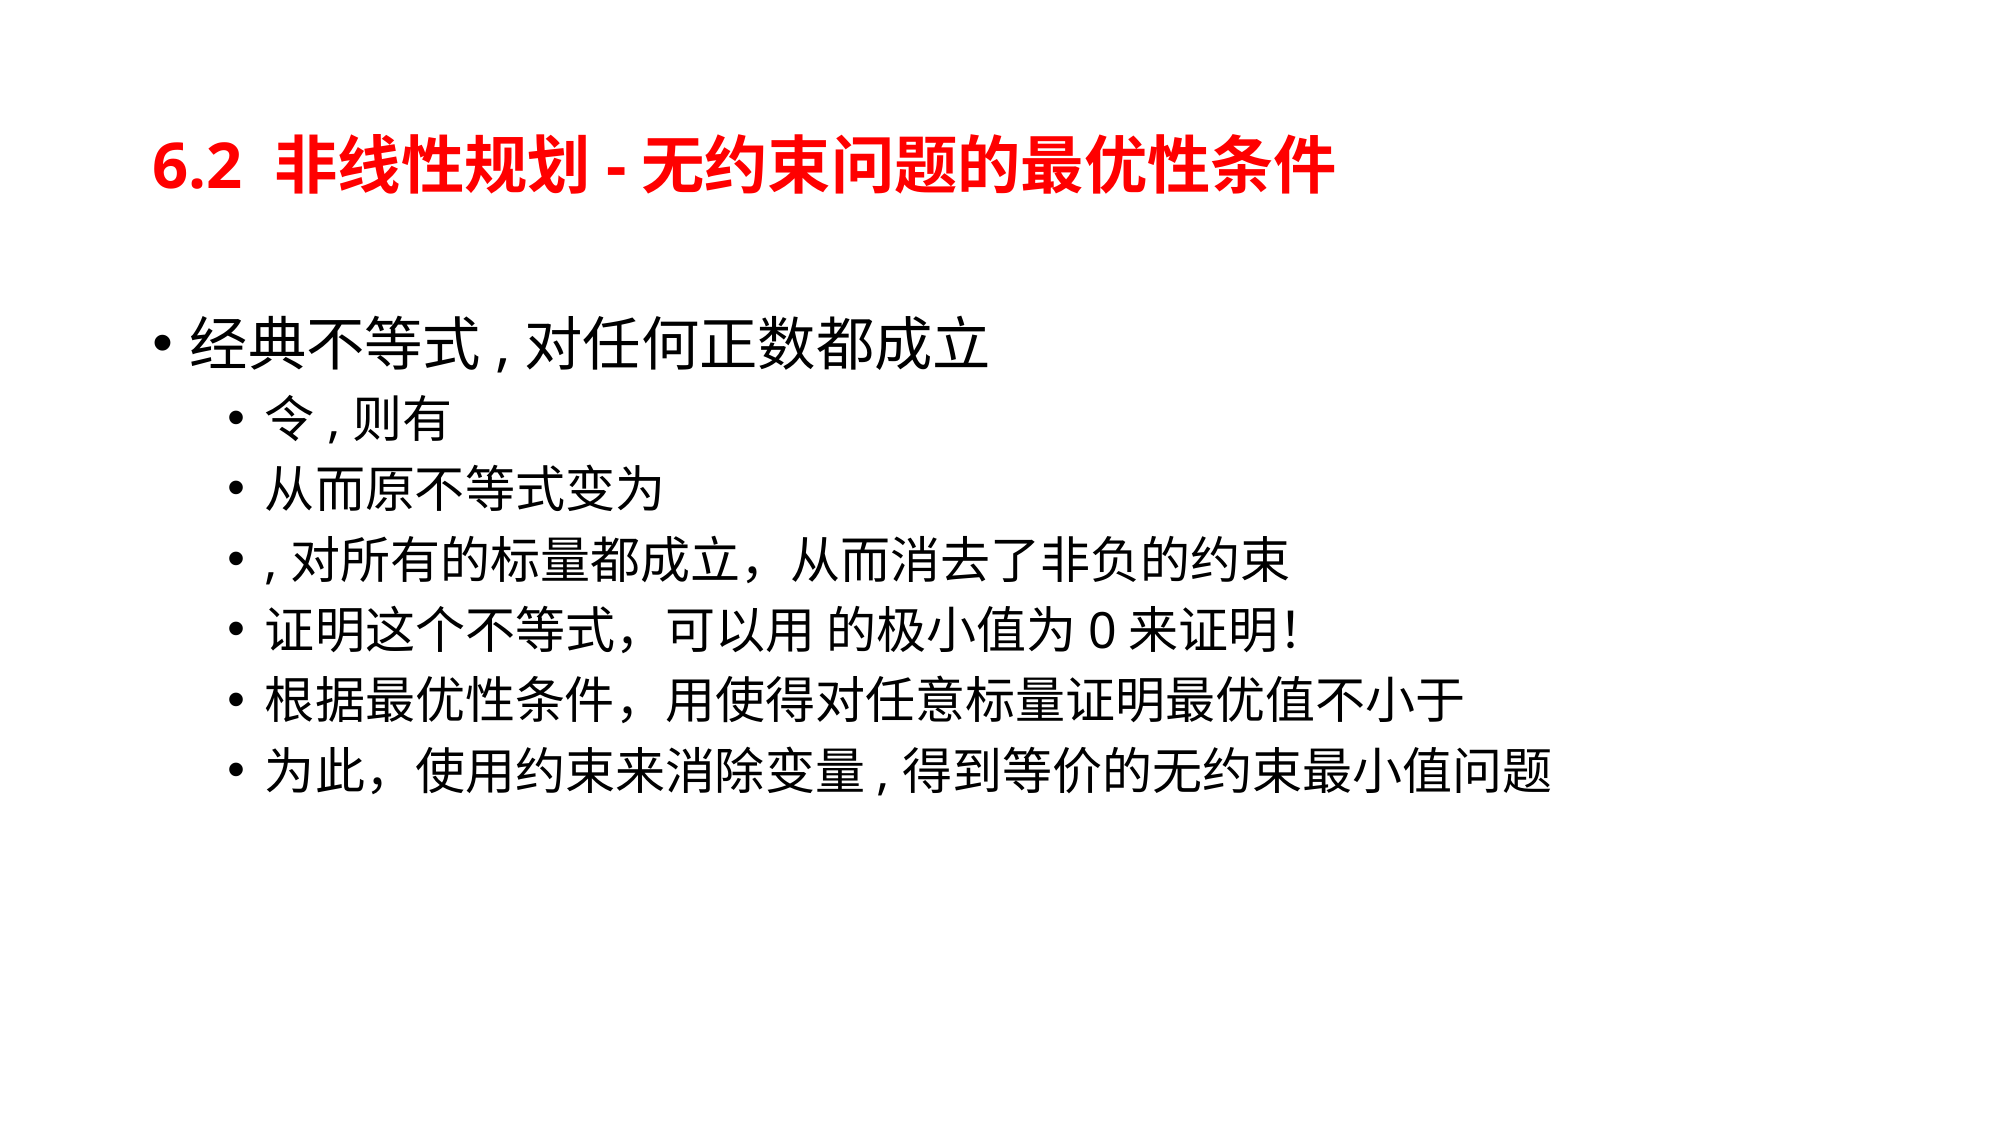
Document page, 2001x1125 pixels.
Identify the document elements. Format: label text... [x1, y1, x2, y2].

title 6.2 非线性规划-无约束问题的最优性条件 [137, 59, 1863, 278]
